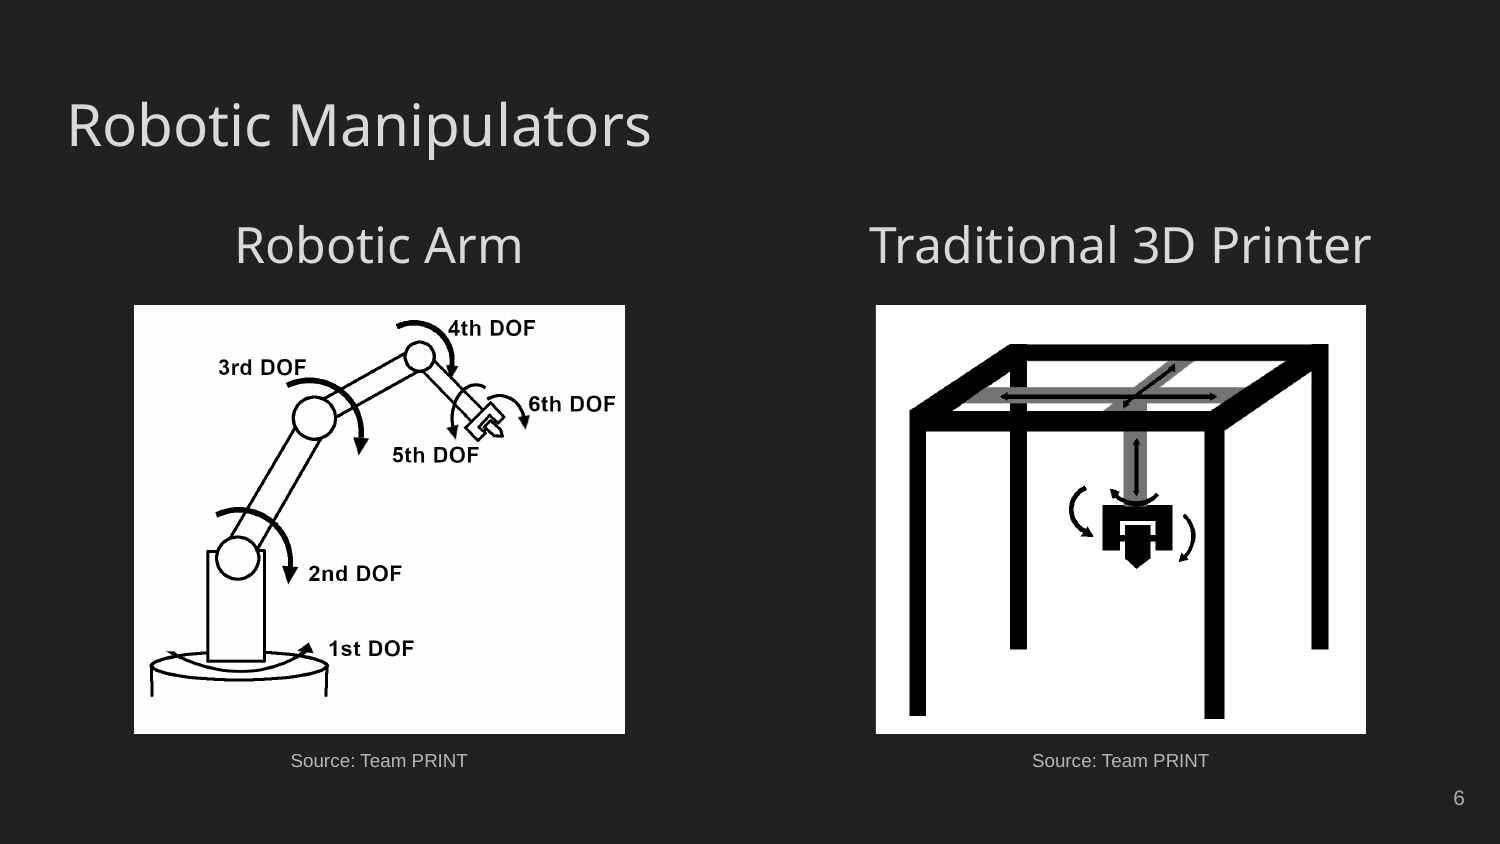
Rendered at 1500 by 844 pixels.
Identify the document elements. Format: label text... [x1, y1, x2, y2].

picture [875, 305, 1366, 735]
title Robotic Manipulators [51, 72, 1449, 167]
picture [133, 305, 625, 735]
list Traditional 3D Printer [792, 189, 1449, 750]
text_box Source: Team PRINT [133, 741, 625, 794]
text_box Source: Team PRINT [875, 742, 1366, 794]
list Robotic Arm [51, 189, 708, 750]
slide_number ‹#› [1389, 764, 1480, 830]
